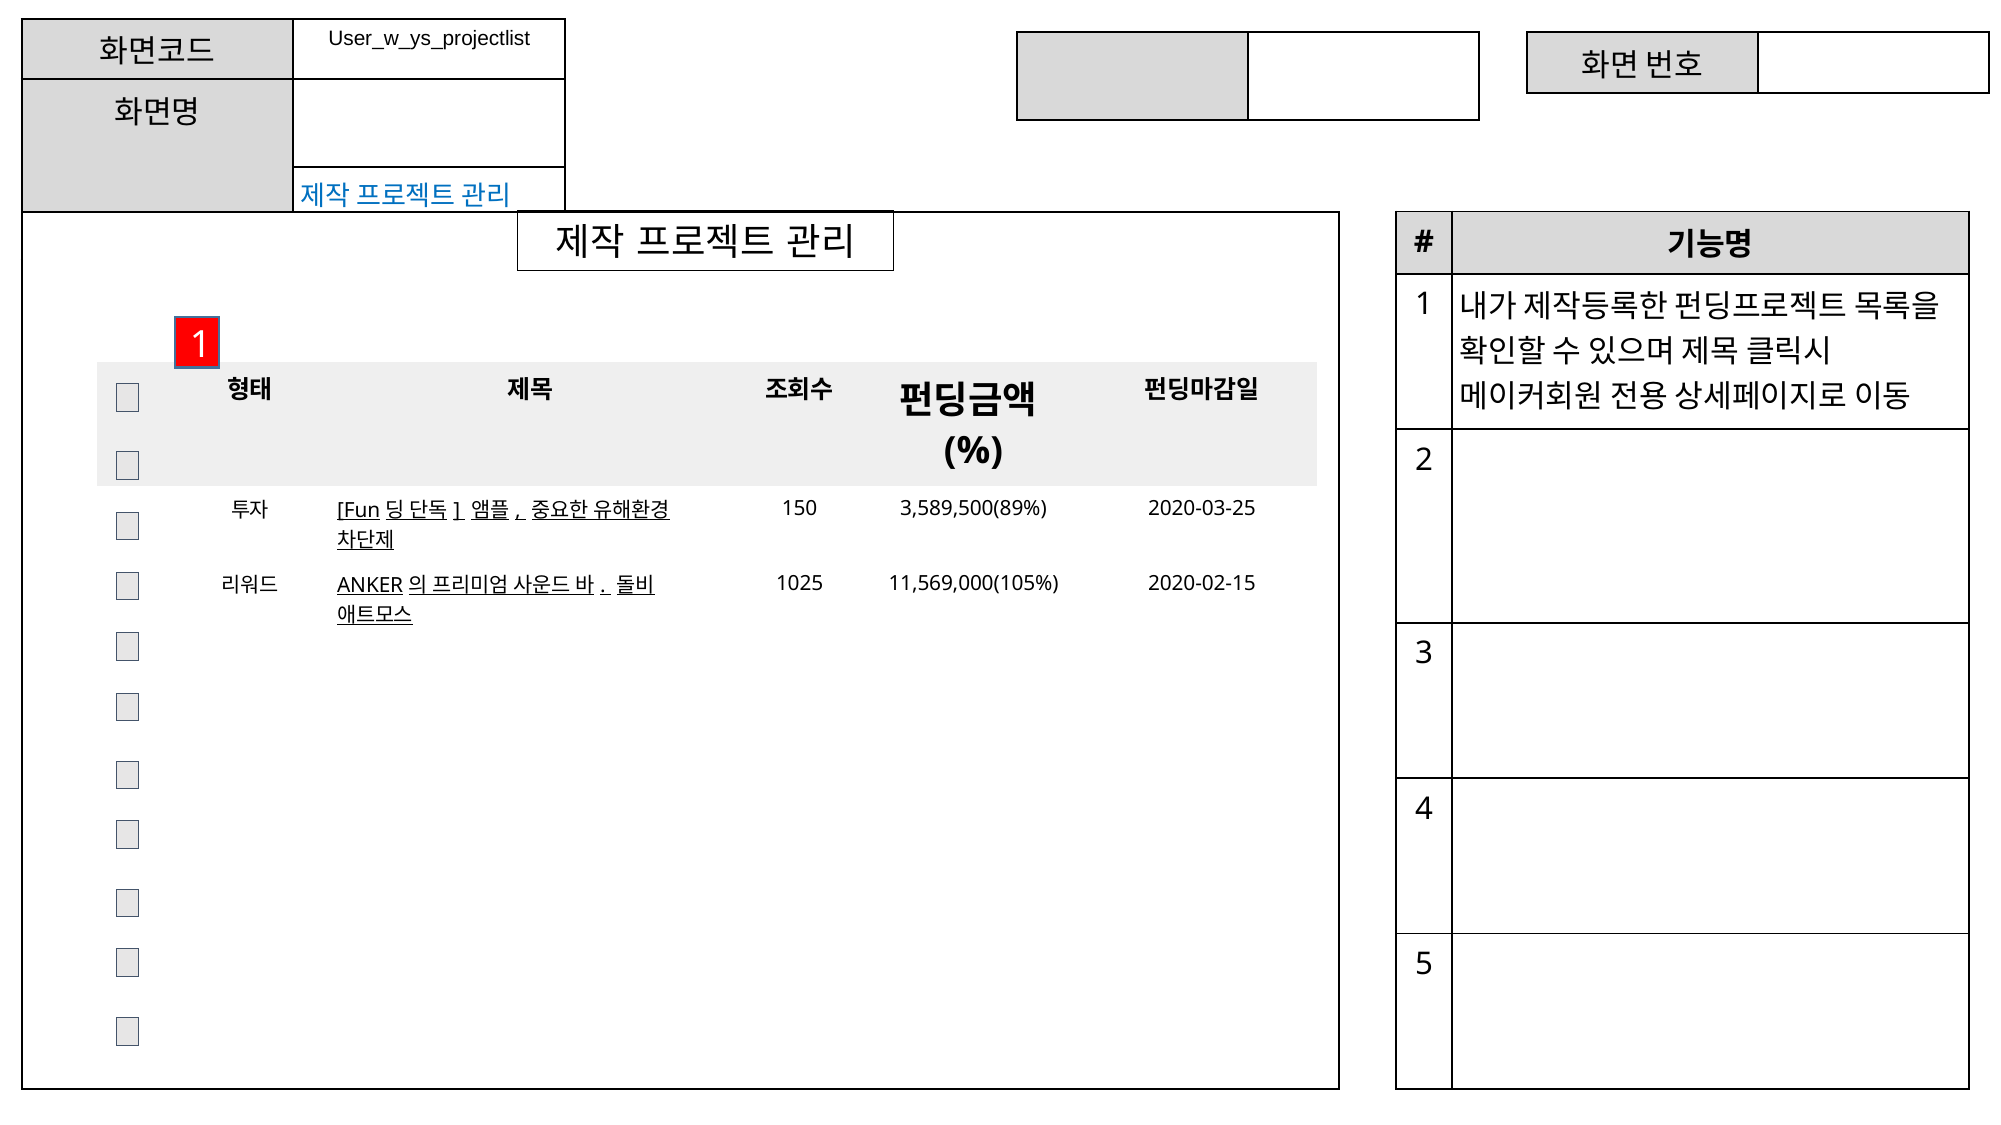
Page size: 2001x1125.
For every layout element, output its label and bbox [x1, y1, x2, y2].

table_header [1759, 33, 1988, 92]
text_box [116, 512, 139, 540]
table_header [1249, 33, 1478, 119]
table_cell [1453, 275, 1968, 428]
table_header [97, 362, 1317, 486]
text_box [116, 632, 139, 661]
table_cell [294, 168, 564, 211]
table_cell [97, 486, 1317, 1125]
table_header [1397, 212, 1451, 273]
text_box [21, 210, 1340, 1090]
table_cell [1453, 624, 1968, 777]
text_box [116, 1017, 139, 1046]
table_cell [294, 80, 564, 166]
table_cell [1397, 779, 1451, 933]
text_box [116, 383, 139, 412]
table_cell [1397, 275, 1451, 428]
table_cell [1453, 934, 1968, 1088]
table_cell [1397, 430, 1451, 622]
table_header [1528, 33, 1757, 92]
table_header [23, 20, 292, 78]
text_box [116, 889, 139, 917]
table_cell [1453, 430, 1968, 622]
text_box [116, 761, 139, 789]
table_cell [1453, 779, 1968, 933]
table_header [294, 20, 564, 78]
text_box [116, 693, 139, 721]
table_cell [23, 80, 292, 211]
text_box [116, 948, 139, 977]
table_header [1018, 33, 1247, 119]
text_box [116, 451, 139, 480]
table_cell [1397, 934, 1451, 1088]
table_header [1453, 212, 1968, 273]
table_cell [1397, 624, 1451, 777]
text_box [116, 572, 139, 600]
text_box [116, 820, 139, 849]
